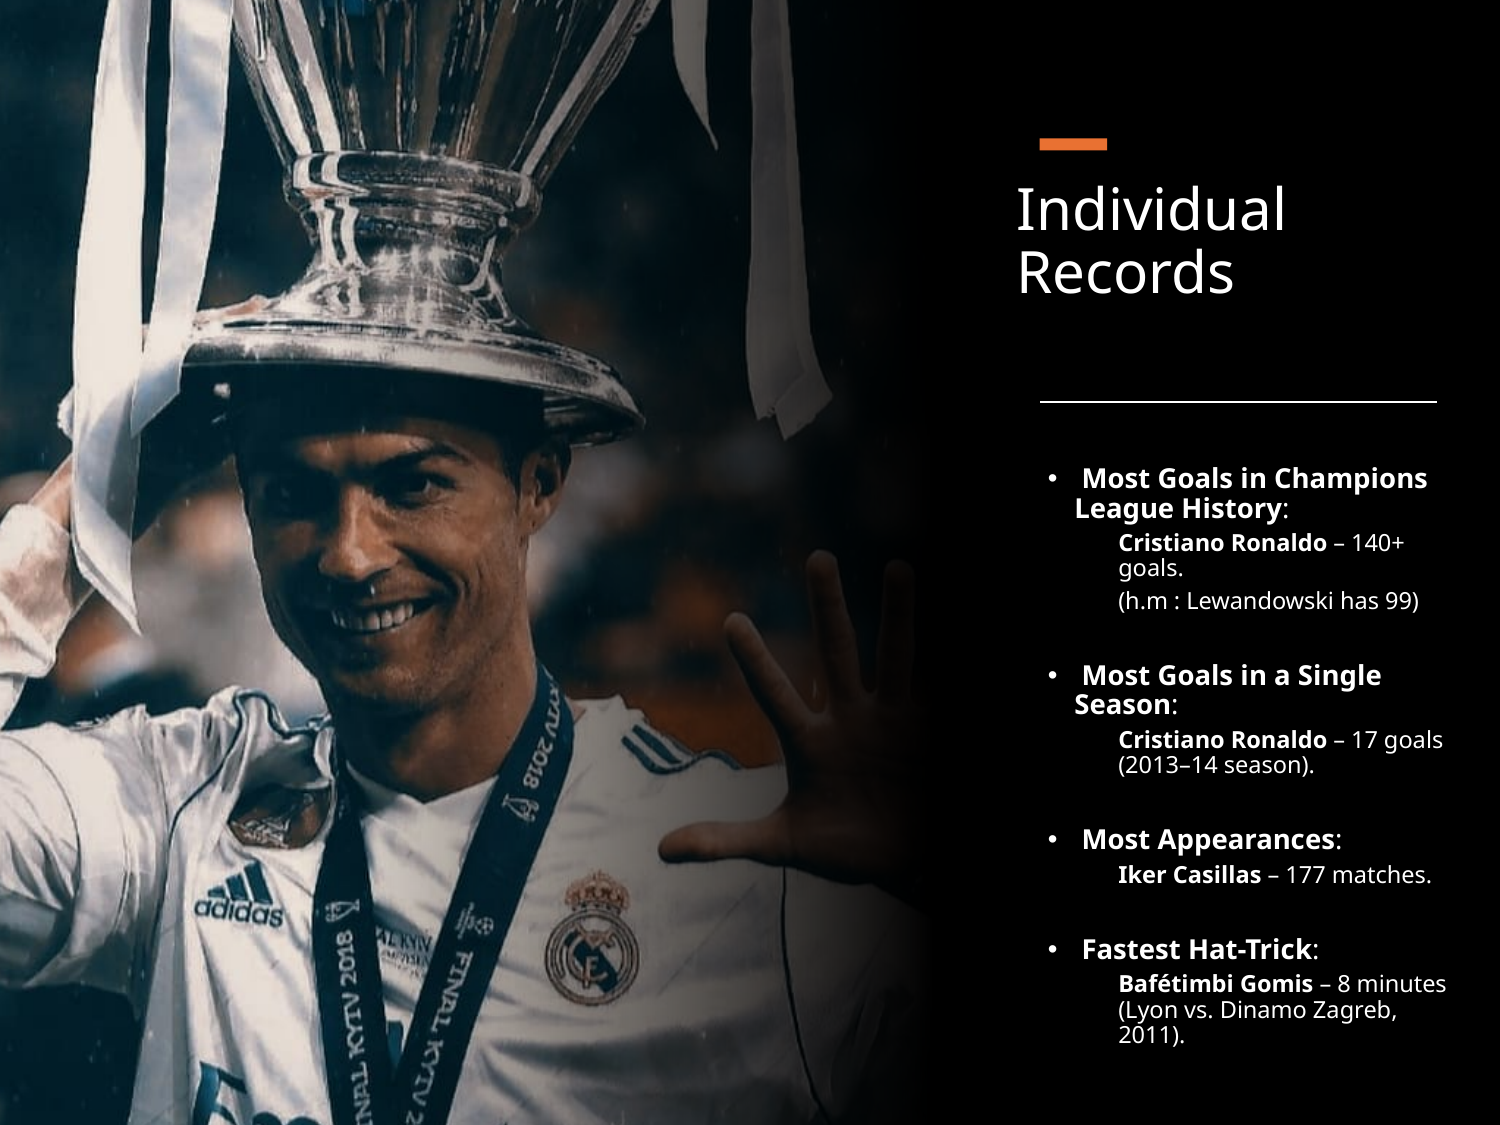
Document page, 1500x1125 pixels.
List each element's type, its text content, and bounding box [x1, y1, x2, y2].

title Individual Records [1067, 262, 1500, 447]
list Most Goals in Champions League History: Cristiano Ronaldo – 140+ goals. (h.m : Lewandowski has 99) Most Goals in a Single Season: Cristiano Ronaldo – 17 goals (2013–14 season). Most Appearances: Iker Casillas – 177 matches. Fastest Hat-Trick: Bafétimbi Gomis – 8 minutes (Lyon vs. Dinamo Zagreb, 2011). [1067, 414, 1481, 1062]
text_box [1067, 447, 1500, 1125]
text_box [1067, 137, 1109, 152]
text_box [1067, 399, 1437, 404]
text_box [1067, 0, 1500, 262]
picture [0, 0, 1067, 1125]
